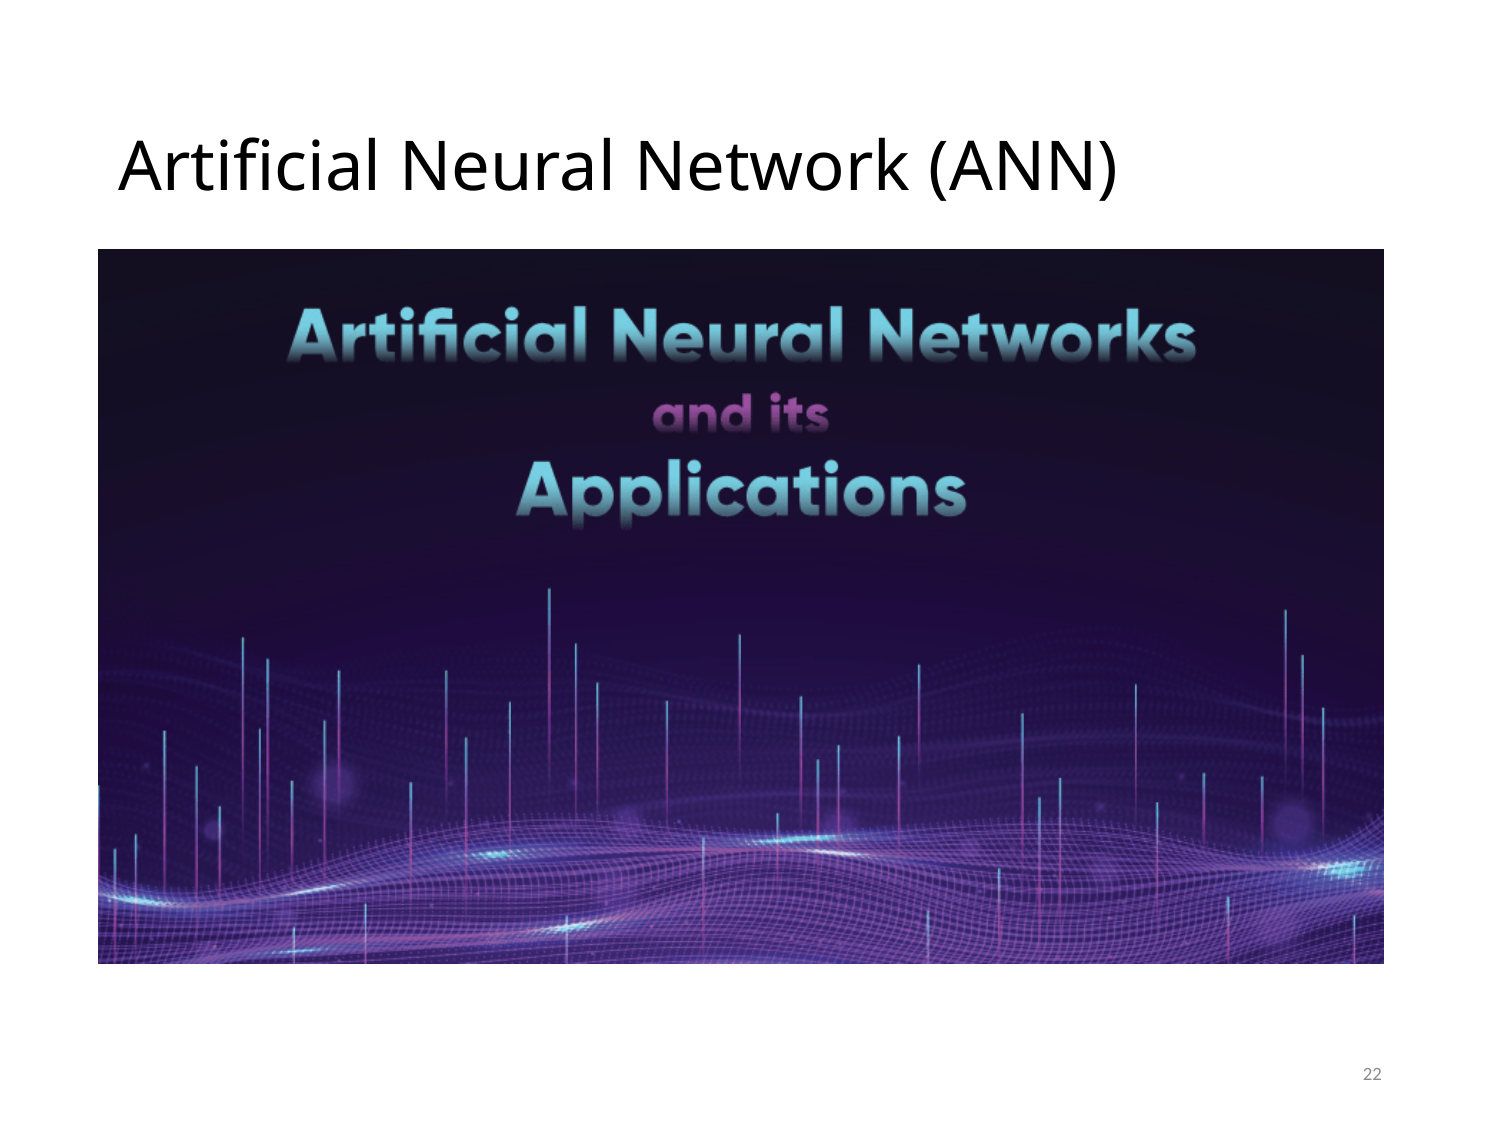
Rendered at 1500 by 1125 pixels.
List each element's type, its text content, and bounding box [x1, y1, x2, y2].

slide_number 22 [1059, 1042, 1397, 1103]
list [98, 249, 1384, 964]
title Artificial Neural Network (ANN) [103, 59, 1397, 278]
